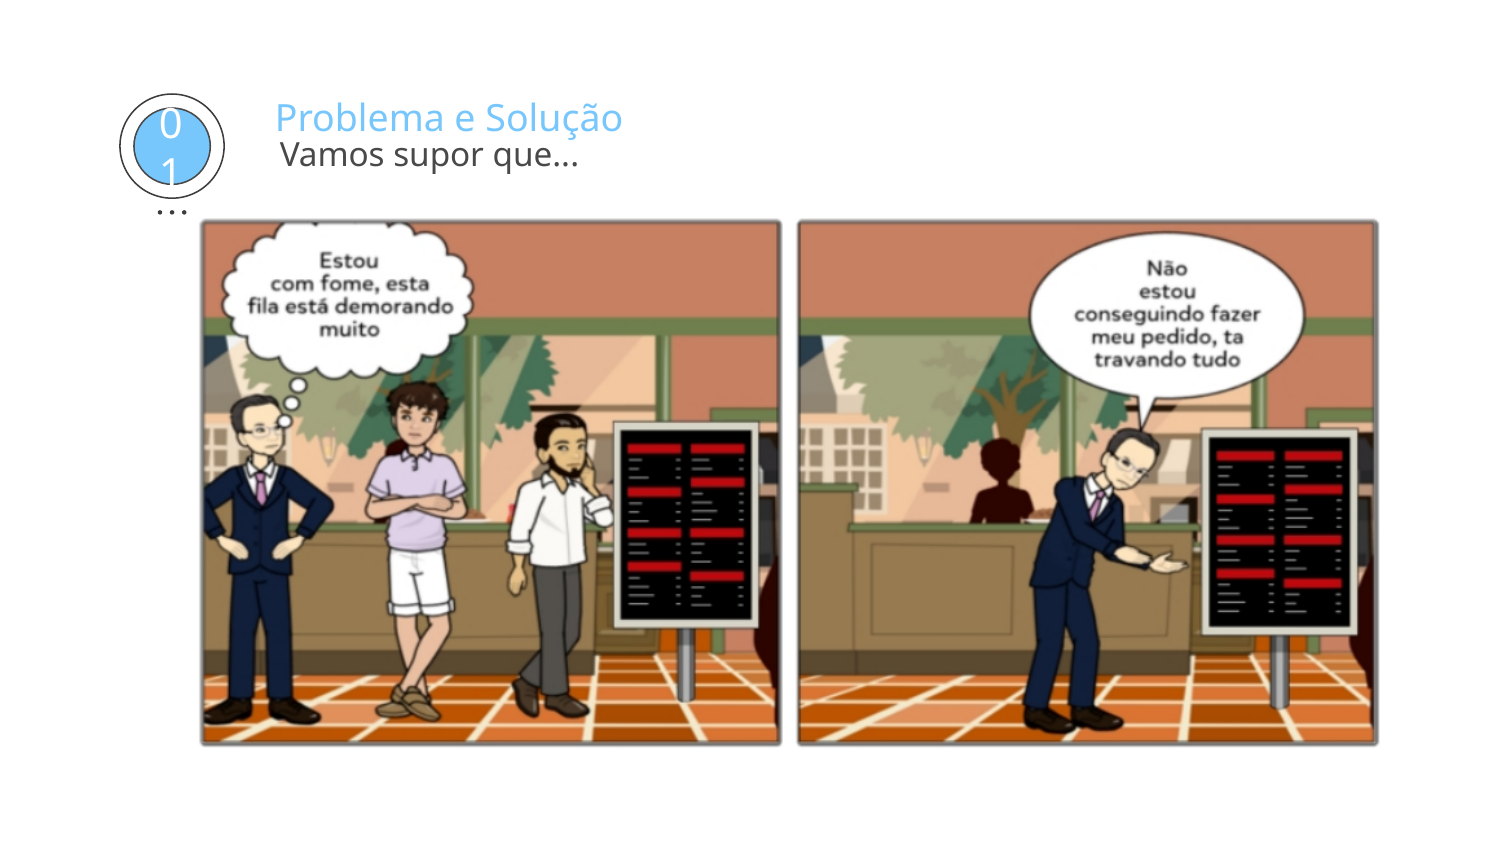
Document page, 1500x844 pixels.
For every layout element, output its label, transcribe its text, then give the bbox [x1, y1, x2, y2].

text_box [119, 93, 225, 215]
subtitle Problema e Solução [259, 72, 689, 136]
subtitle Vamos supor que... [264, 118, 694, 210]
picture [193, 211, 1383, 752]
